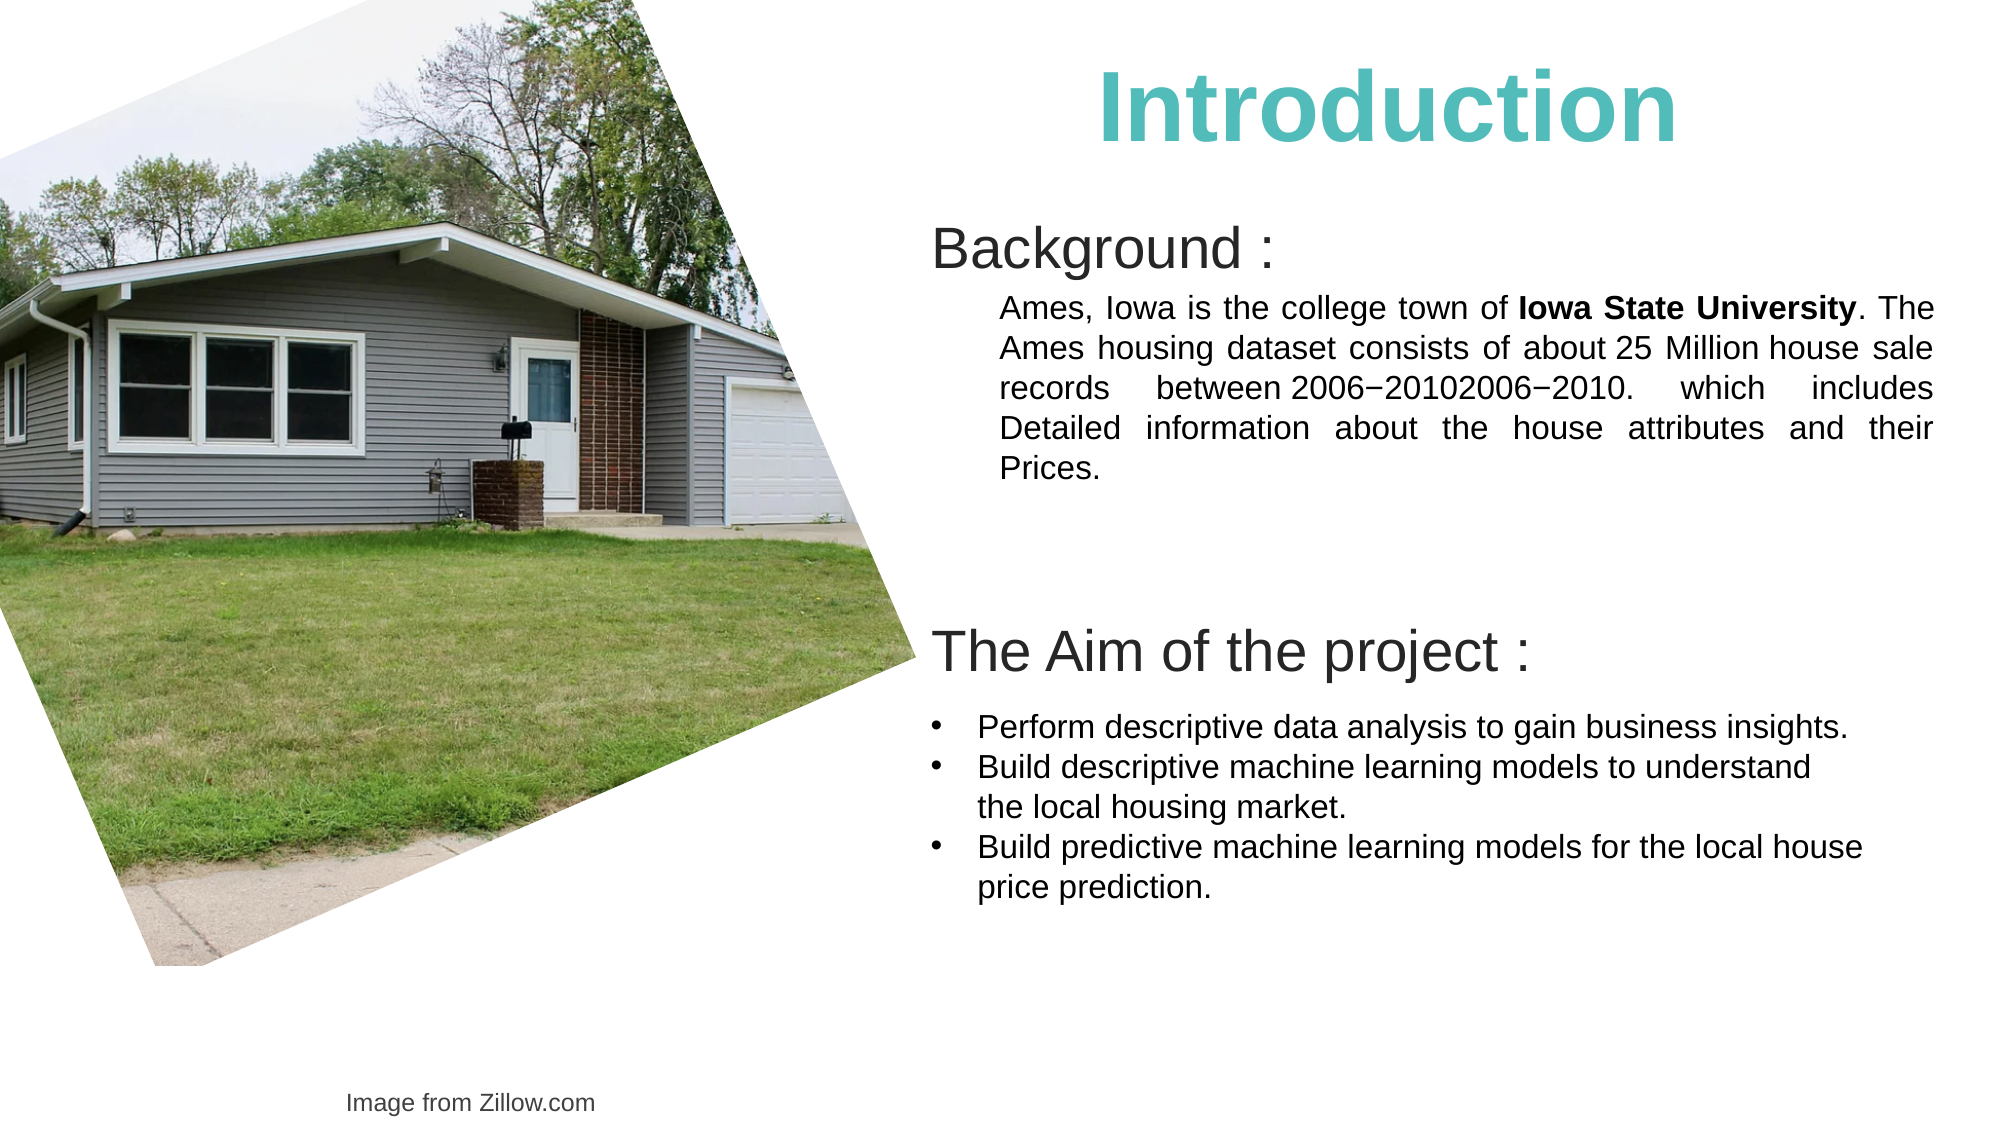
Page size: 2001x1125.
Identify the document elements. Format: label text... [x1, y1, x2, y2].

text_box Background : [916, 202, 1746, 288]
picture [0, 0, 916, 966]
text_box Perform descriptive data analysis to gain business insights. Build descriptive machine learning models to understand the local housing market. Build predictive machine learning models for the local house price prediction. [916, 698, 1882, 913]
text_box Ames, Iowa is the college town of Iowa State University. The Ames housing dataset consists of about 25 Million house sale records between 2006−20102006−2010. which includes Detailed information about the house attributes and their Prices. [984, 278, 1950, 494]
text_box Image from Zillow.com [331, 1079, 804, 1125]
text_box Introduction [1082, 33, 1913, 169]
text_box The Aim of the project : [916, 606, 1746, 691]
